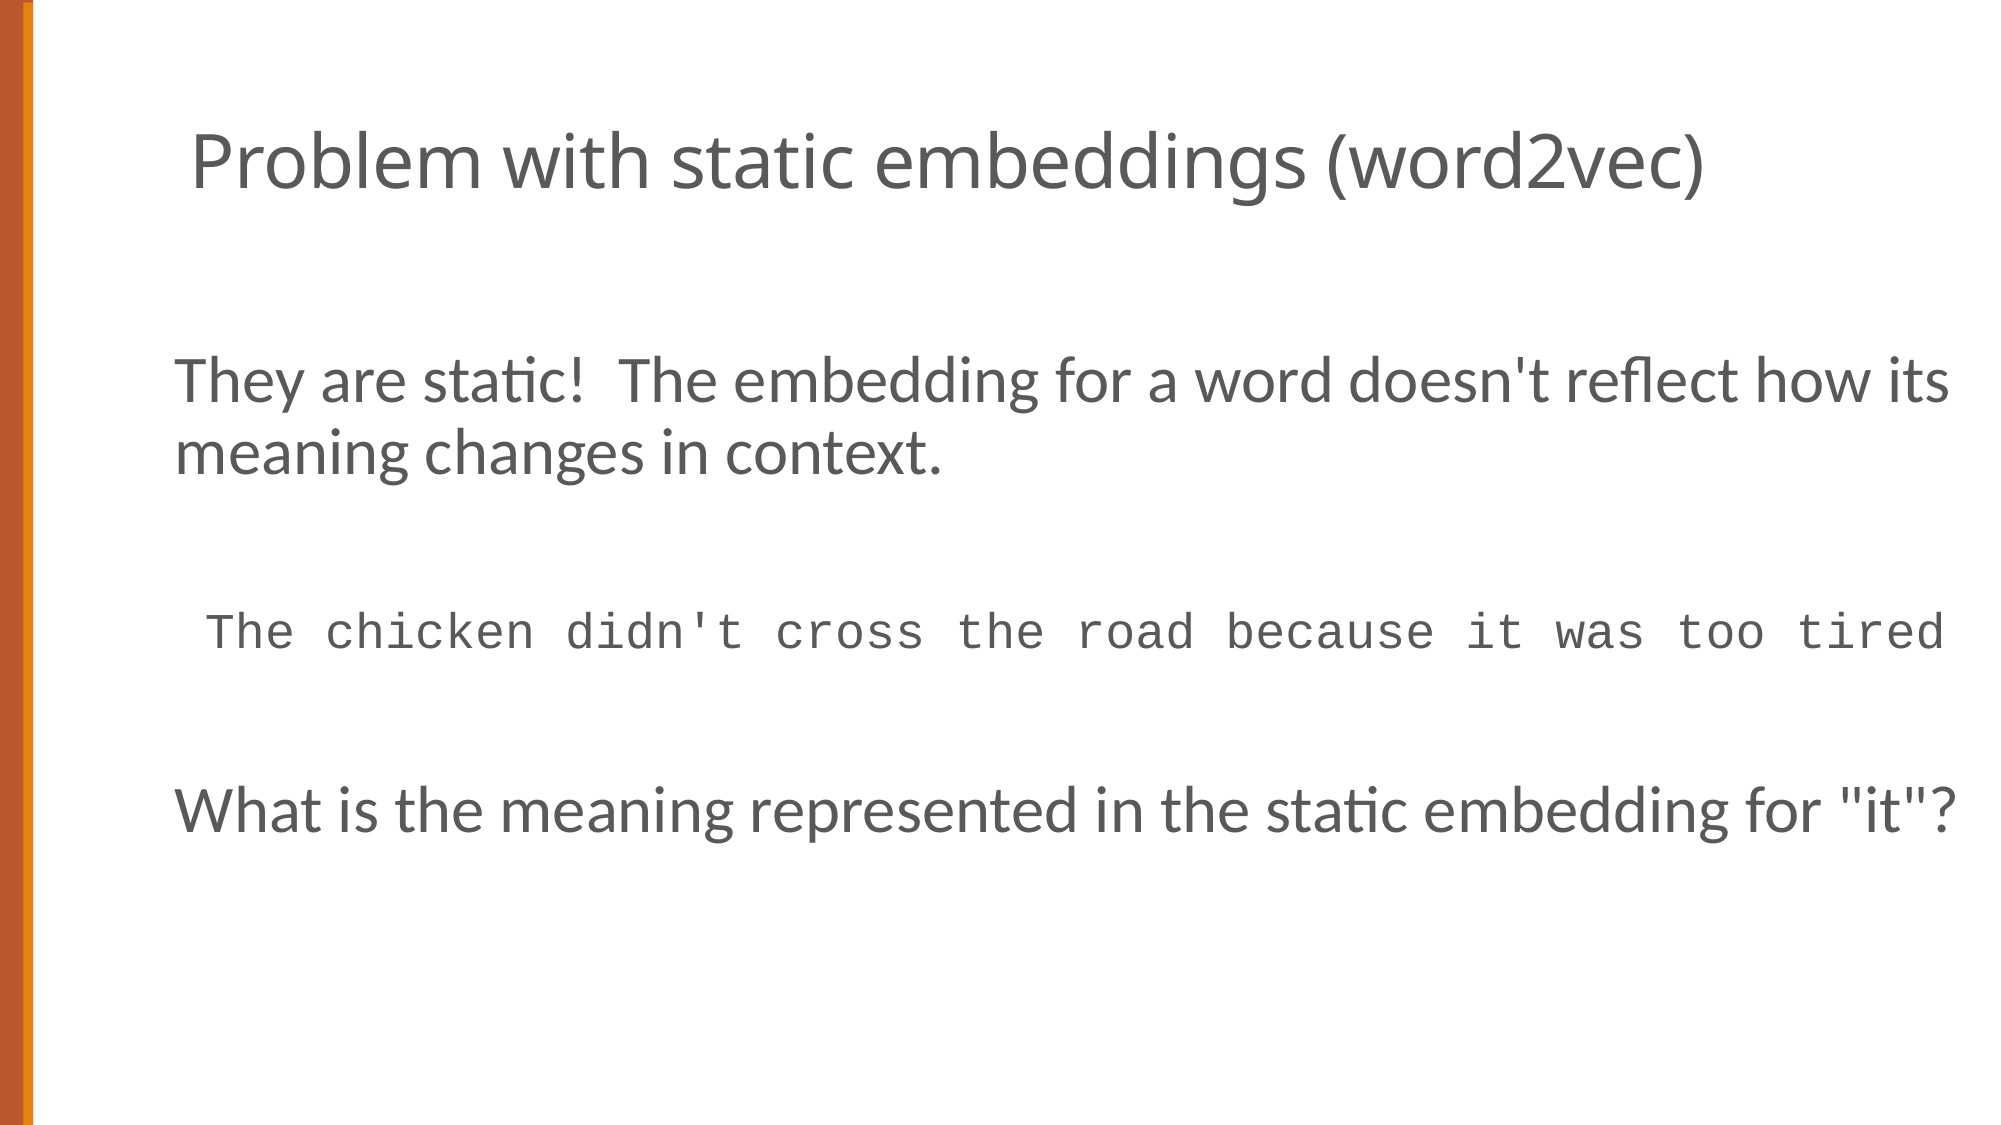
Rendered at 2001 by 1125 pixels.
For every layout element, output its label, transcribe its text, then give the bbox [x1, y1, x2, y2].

title Problem with static embeddings (word2vec) [174, 63, 1825, 212]
list They are static! The embedding for a word doesn't reflect how its meaning changes in context. The chicken didn't cross the road because it was too tired What is the meaning represented in the static embedding for "it"? [174, 337, 2000, 1088]
